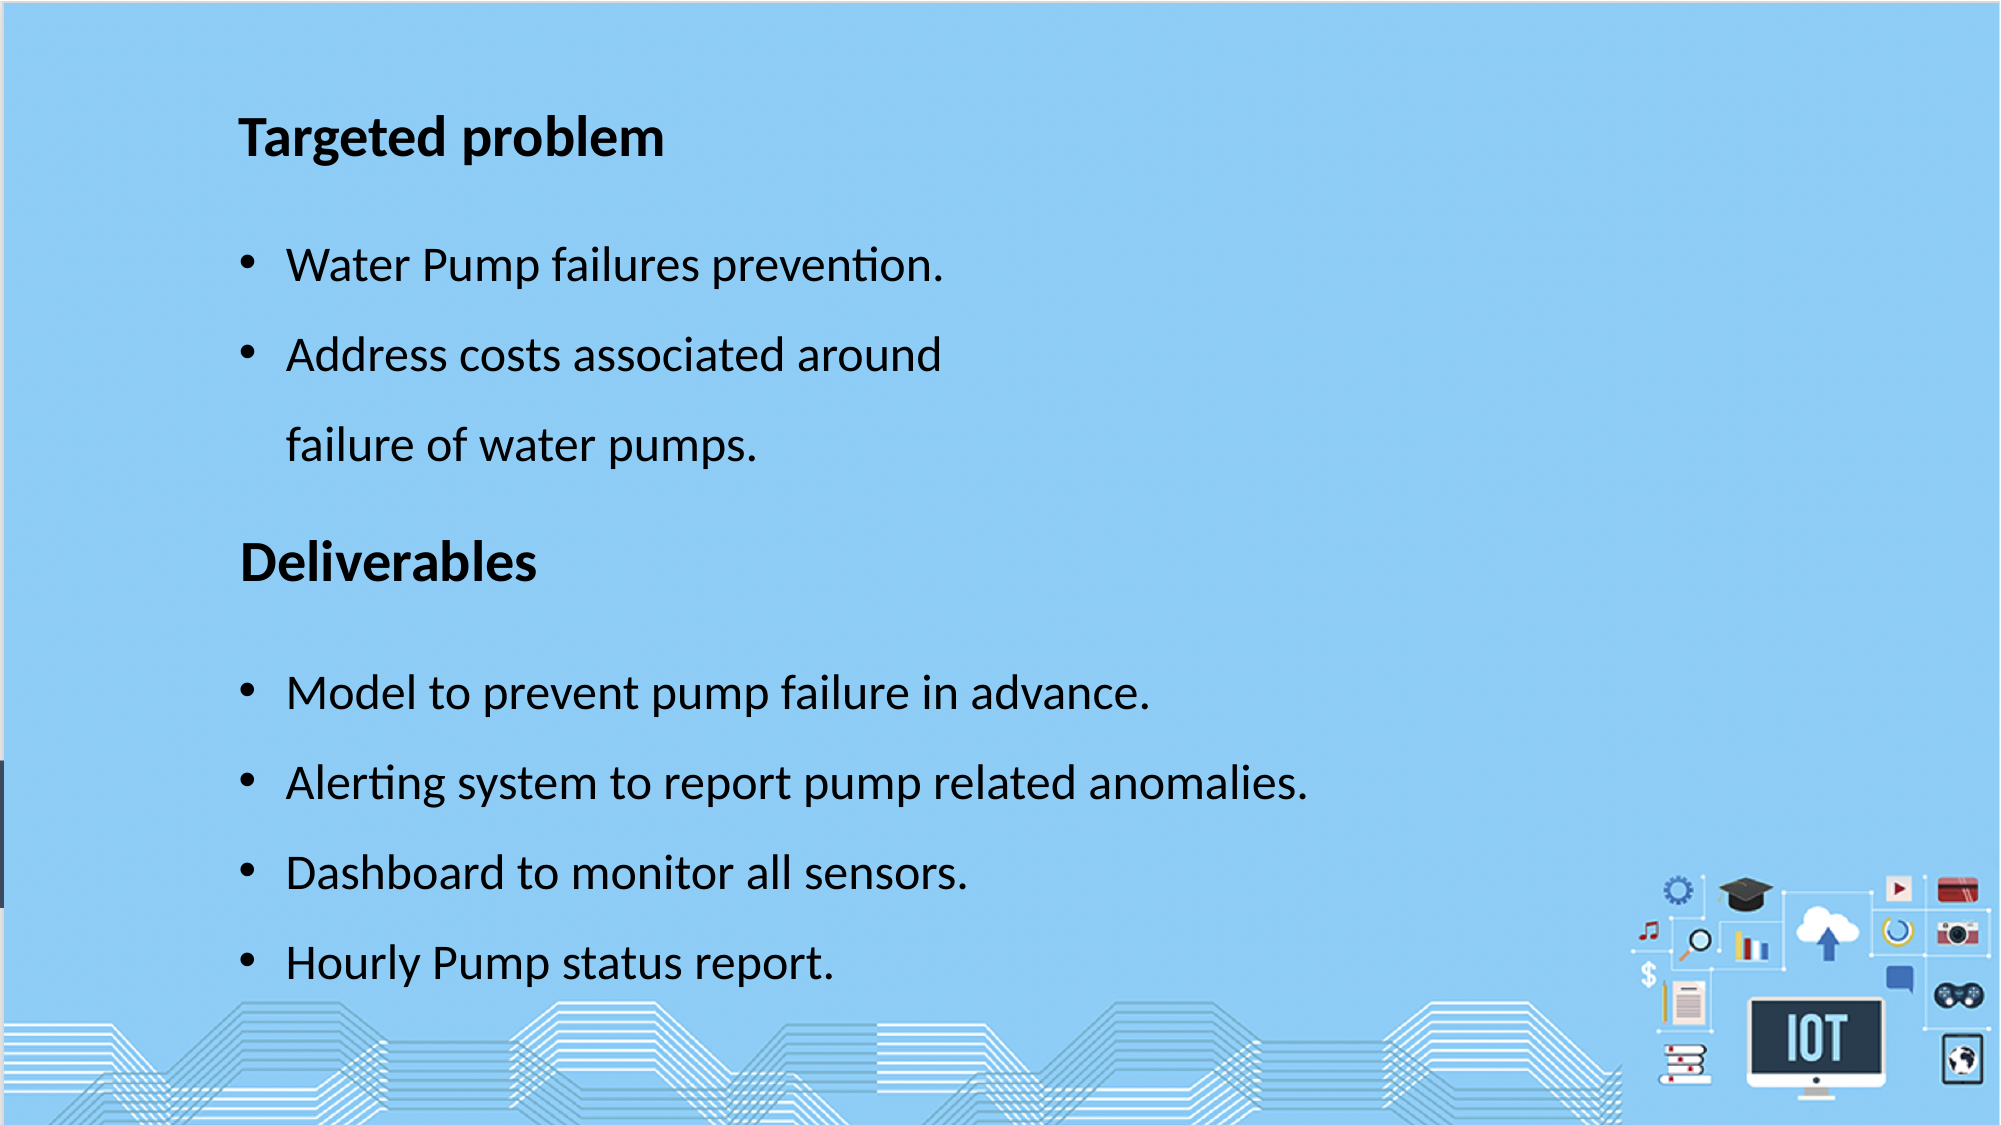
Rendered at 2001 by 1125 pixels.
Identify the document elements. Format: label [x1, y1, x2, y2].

list [0, 1, 2000, 1125]
